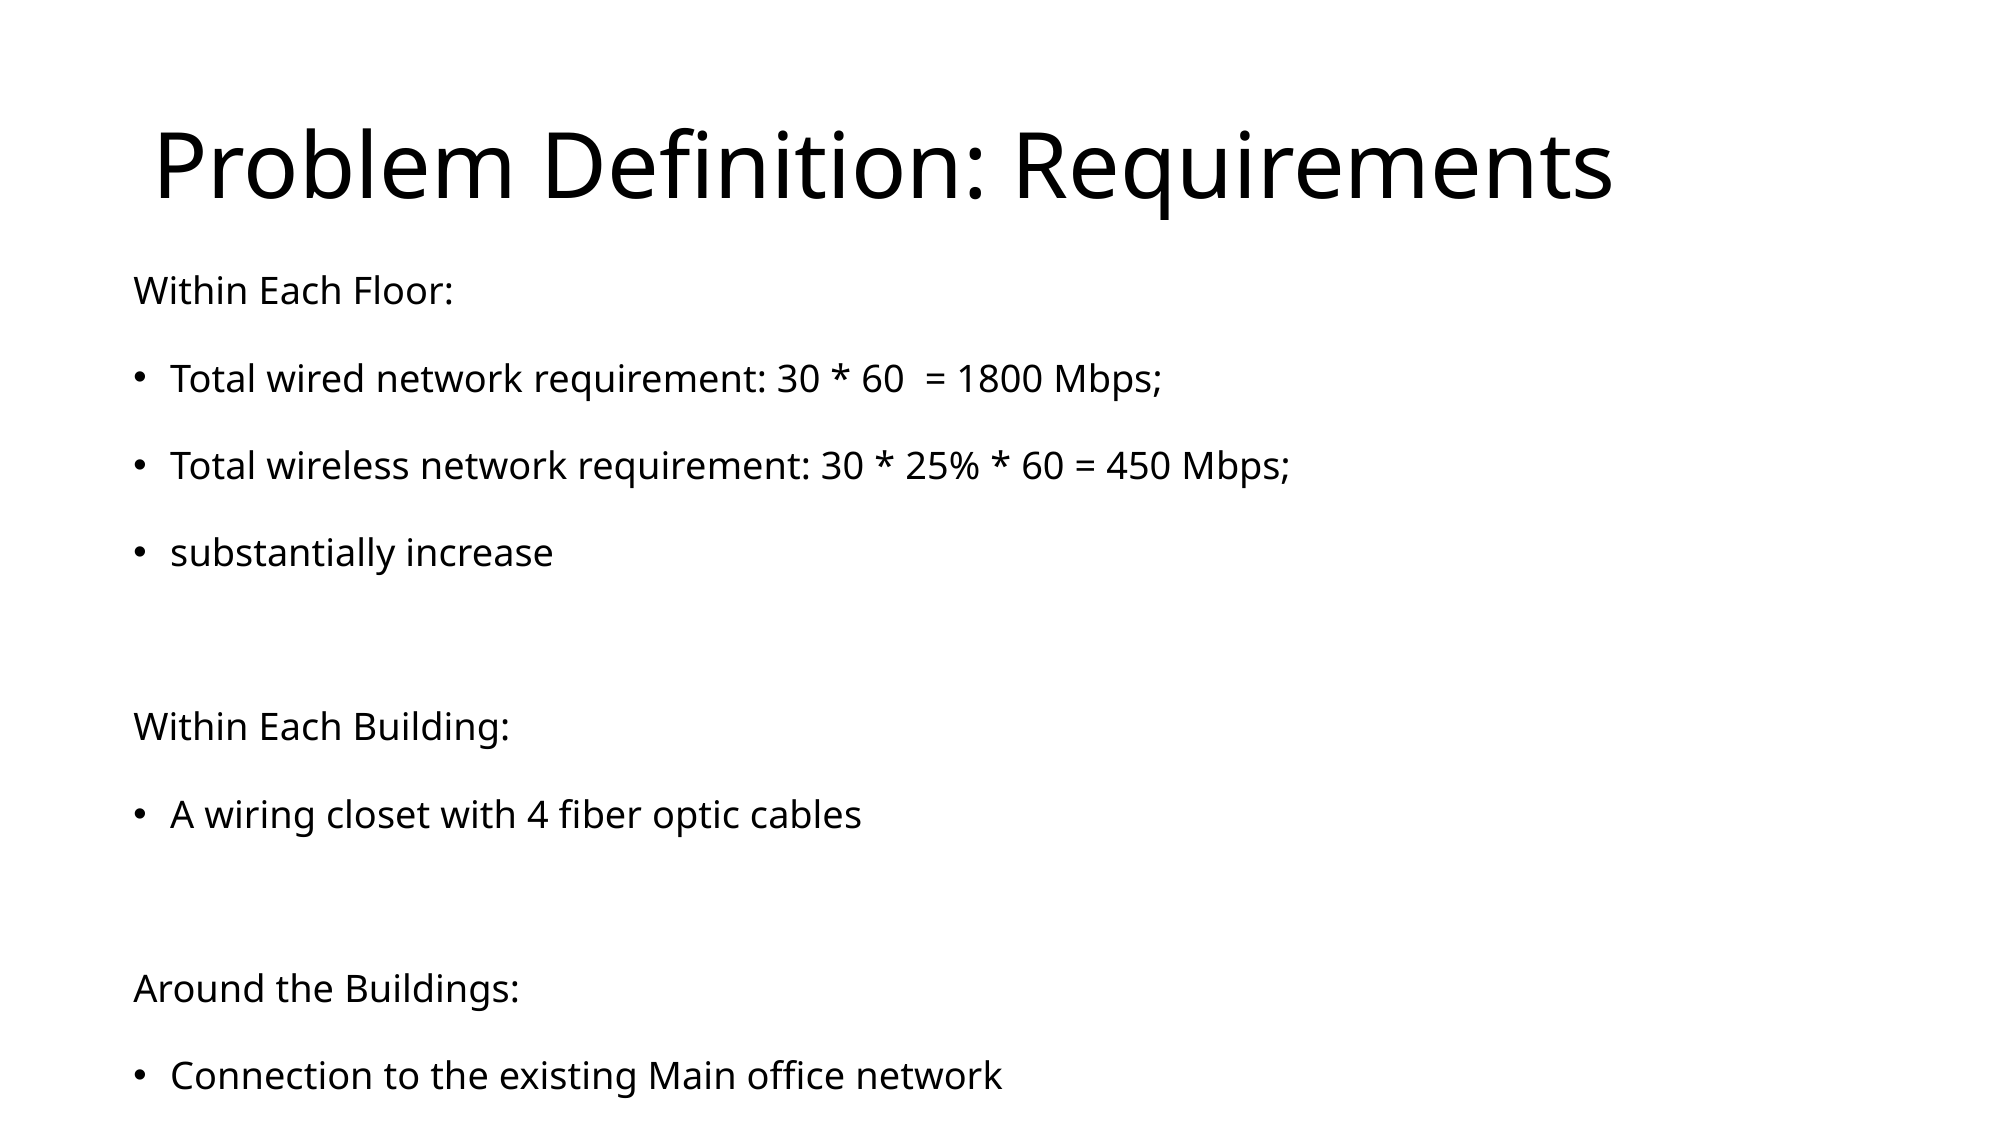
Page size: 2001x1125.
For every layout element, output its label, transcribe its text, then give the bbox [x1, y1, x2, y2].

title Problem Definition: Requirements [137, 59, 1863, 236]
list Within Each Floor: Total wired network requirement: 30 * 60 = 1800 Mbps; Total wireless network requirement: 30 * 25% * 60 = 450 Mbps; substantially increase Within Each Building: A wiring closet with 4 fiber optic cables Around the Buildings: Connection to the existing Main office network [118, 236, 1882, 1110]
